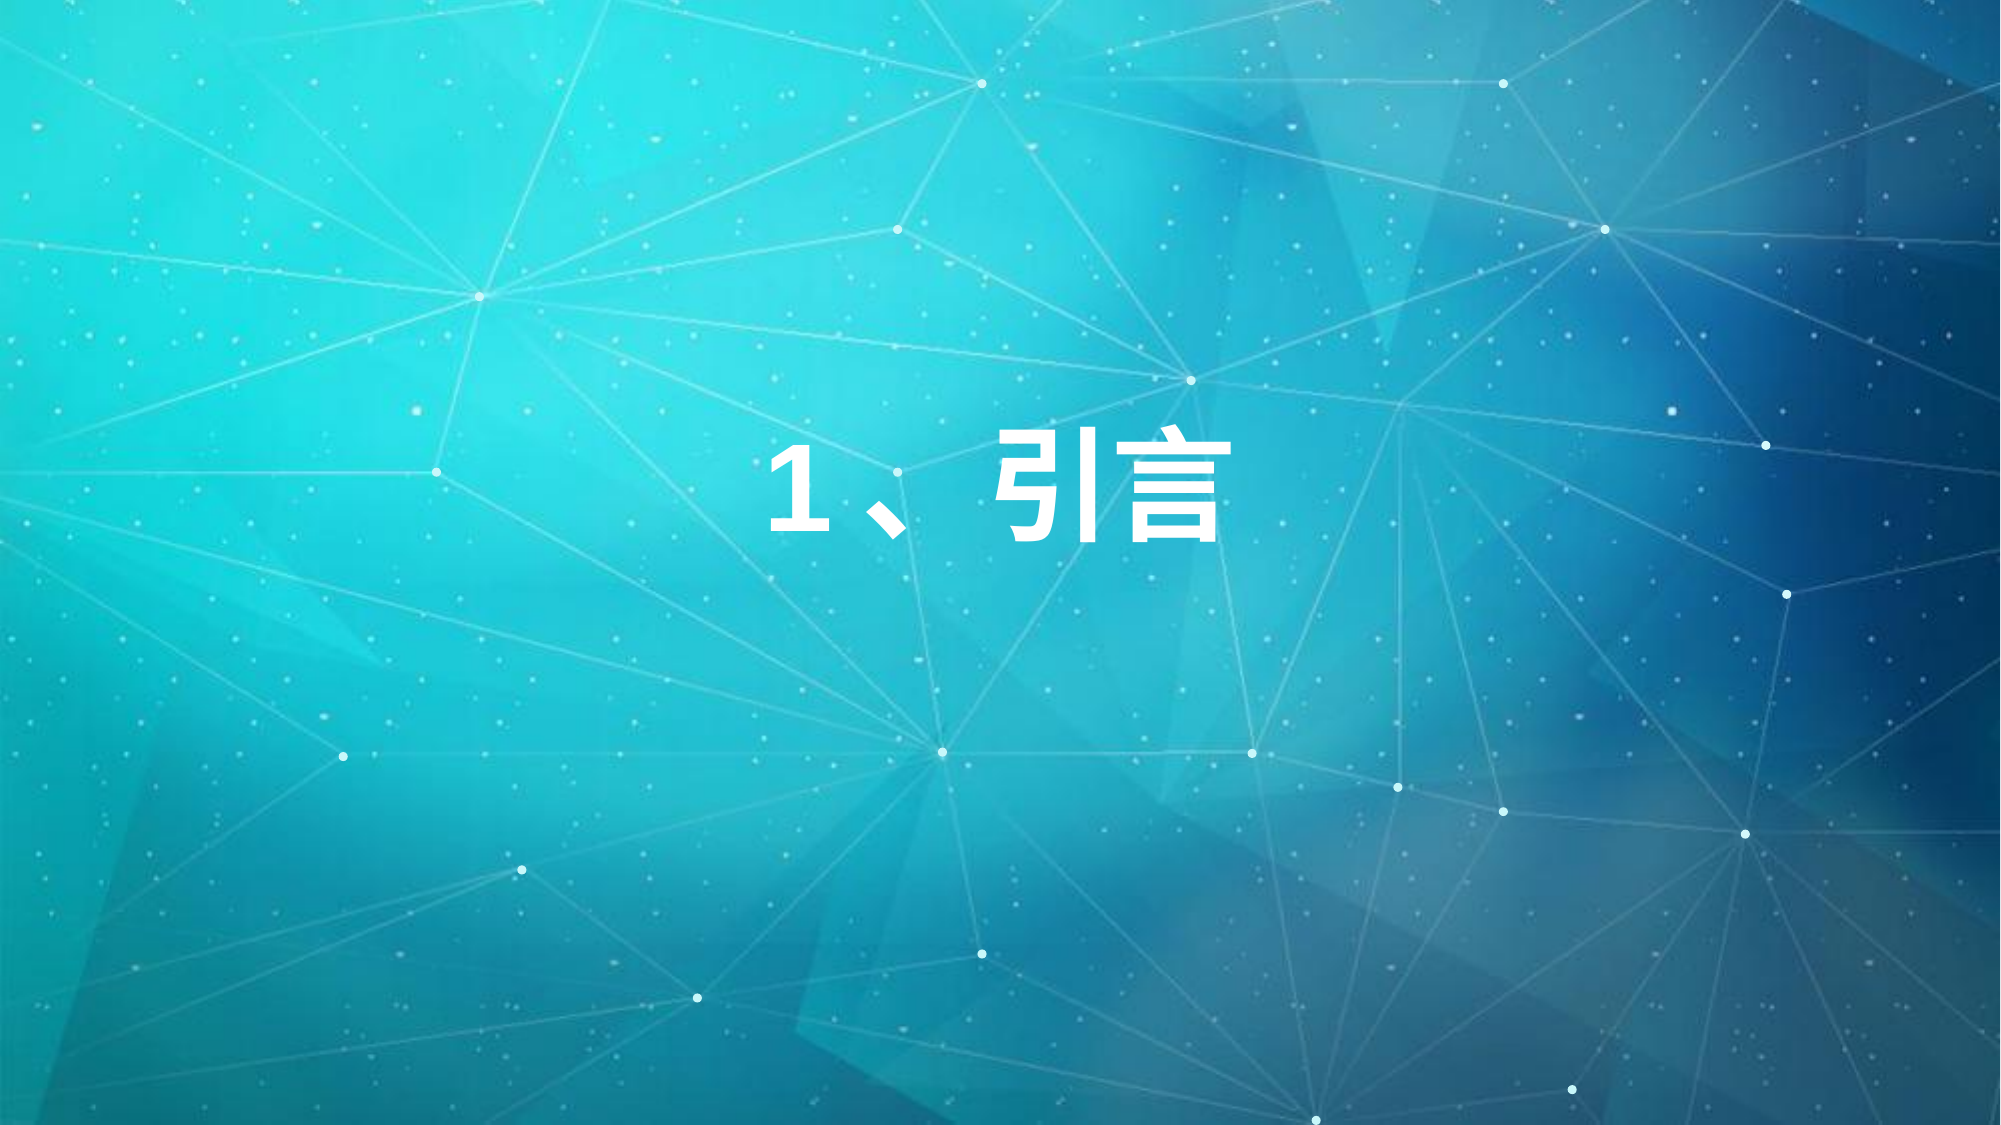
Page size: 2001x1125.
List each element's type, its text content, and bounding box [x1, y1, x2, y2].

title 1、引言 [249, 227, 1750, 572]
picture [0, 0, 2001, 1125]
